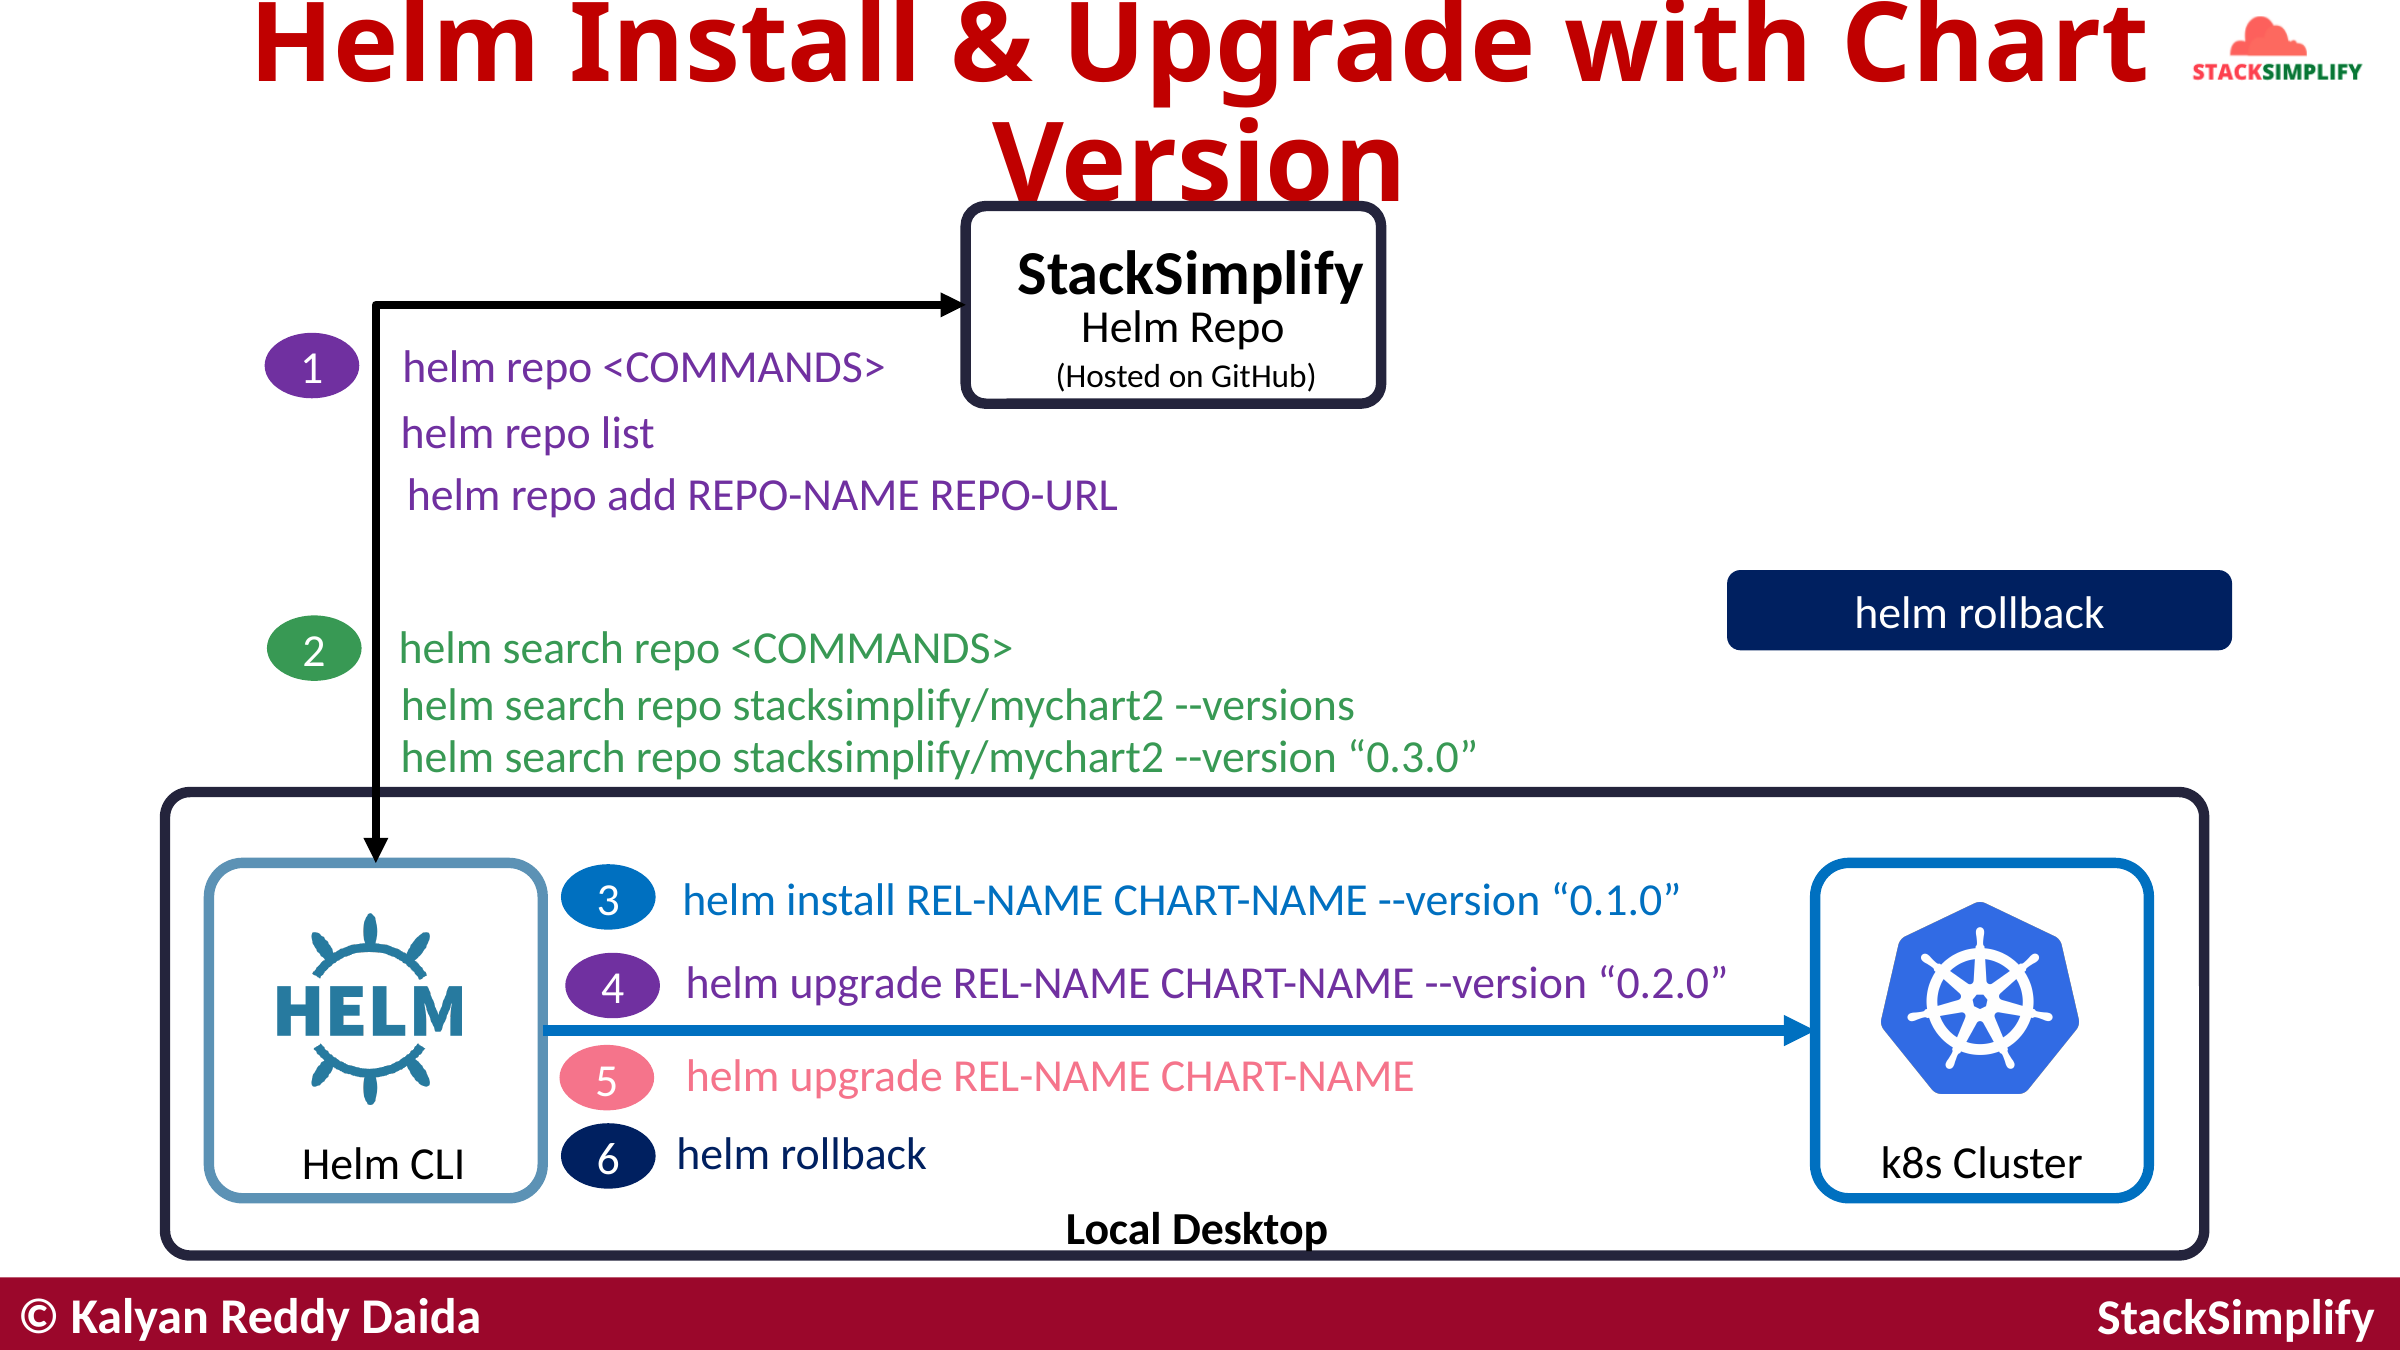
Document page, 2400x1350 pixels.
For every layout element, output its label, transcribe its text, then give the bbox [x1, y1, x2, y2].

text_box helm rollback [661, 1116, 953, 1186]
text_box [375, 304, 966, 864]
text_box Helm CLI [287, 1126, 481, 1196]
text_box 3 [558, 865, 658, 932]
text_box helm search repo <COMMANDS> [970, 610, 1065, 667]
text_box (Hosted on GitHub) [1040, 346, 1332, 402]
text_box helm repo add REPO-NAME REPO-URL [970, 456, 1134, 527]
text_box helm install REL-NAME CHART-NAME --version “0.1.0” [667, 862, 1698, 932]
picture [1880, 902, 2079, 1094]
picture [277, 912, 463, 1105]
title Helm Install & Upgrade with Chart Version [165, 8, 2235, 204]
text_box helm upgrade REL-NAME CHART-NAME --version “0.2.0” [670, 945, 1745, 1016]
text_box 1 [262, 330, 362, 401]
text_box 4 [563, 950, 663, 1017]
text_box 5 [557, 1042, 657, 1113]
text_box helm search repo stacksimplify/mychart2 --version “0.3.0” [970, 719, 1542, 789]
footer © Kalyan Reddy Daida [0, 1278, 543, 1350]
text_box [1812, 860, 2151, 1201]
text_box Helm Repo [1066, 315, 1300, 346]
text_box helm search repo stacksimplify/mychart2 --versions [970, 667, 1447, 719]
text_box helm upgrade REL-NAME CHART-NAME [671, 1037, 1461, 1108]
text_box 6 [558, 1121, 658, 1191]
text_box Local Desktop [1051, 1191, 1344, 1262]
text_box 2 [264, 613, 364, 683]
text_box [963, 203, 1384, 406]
picture [2235, 10, 2374, 86]
text_box helm rollback [1724, 567, 2235, 653]
text_box StackSimplify [1002, 224, 1380, 315]
text_box [162, 789, 2207, 1258]
